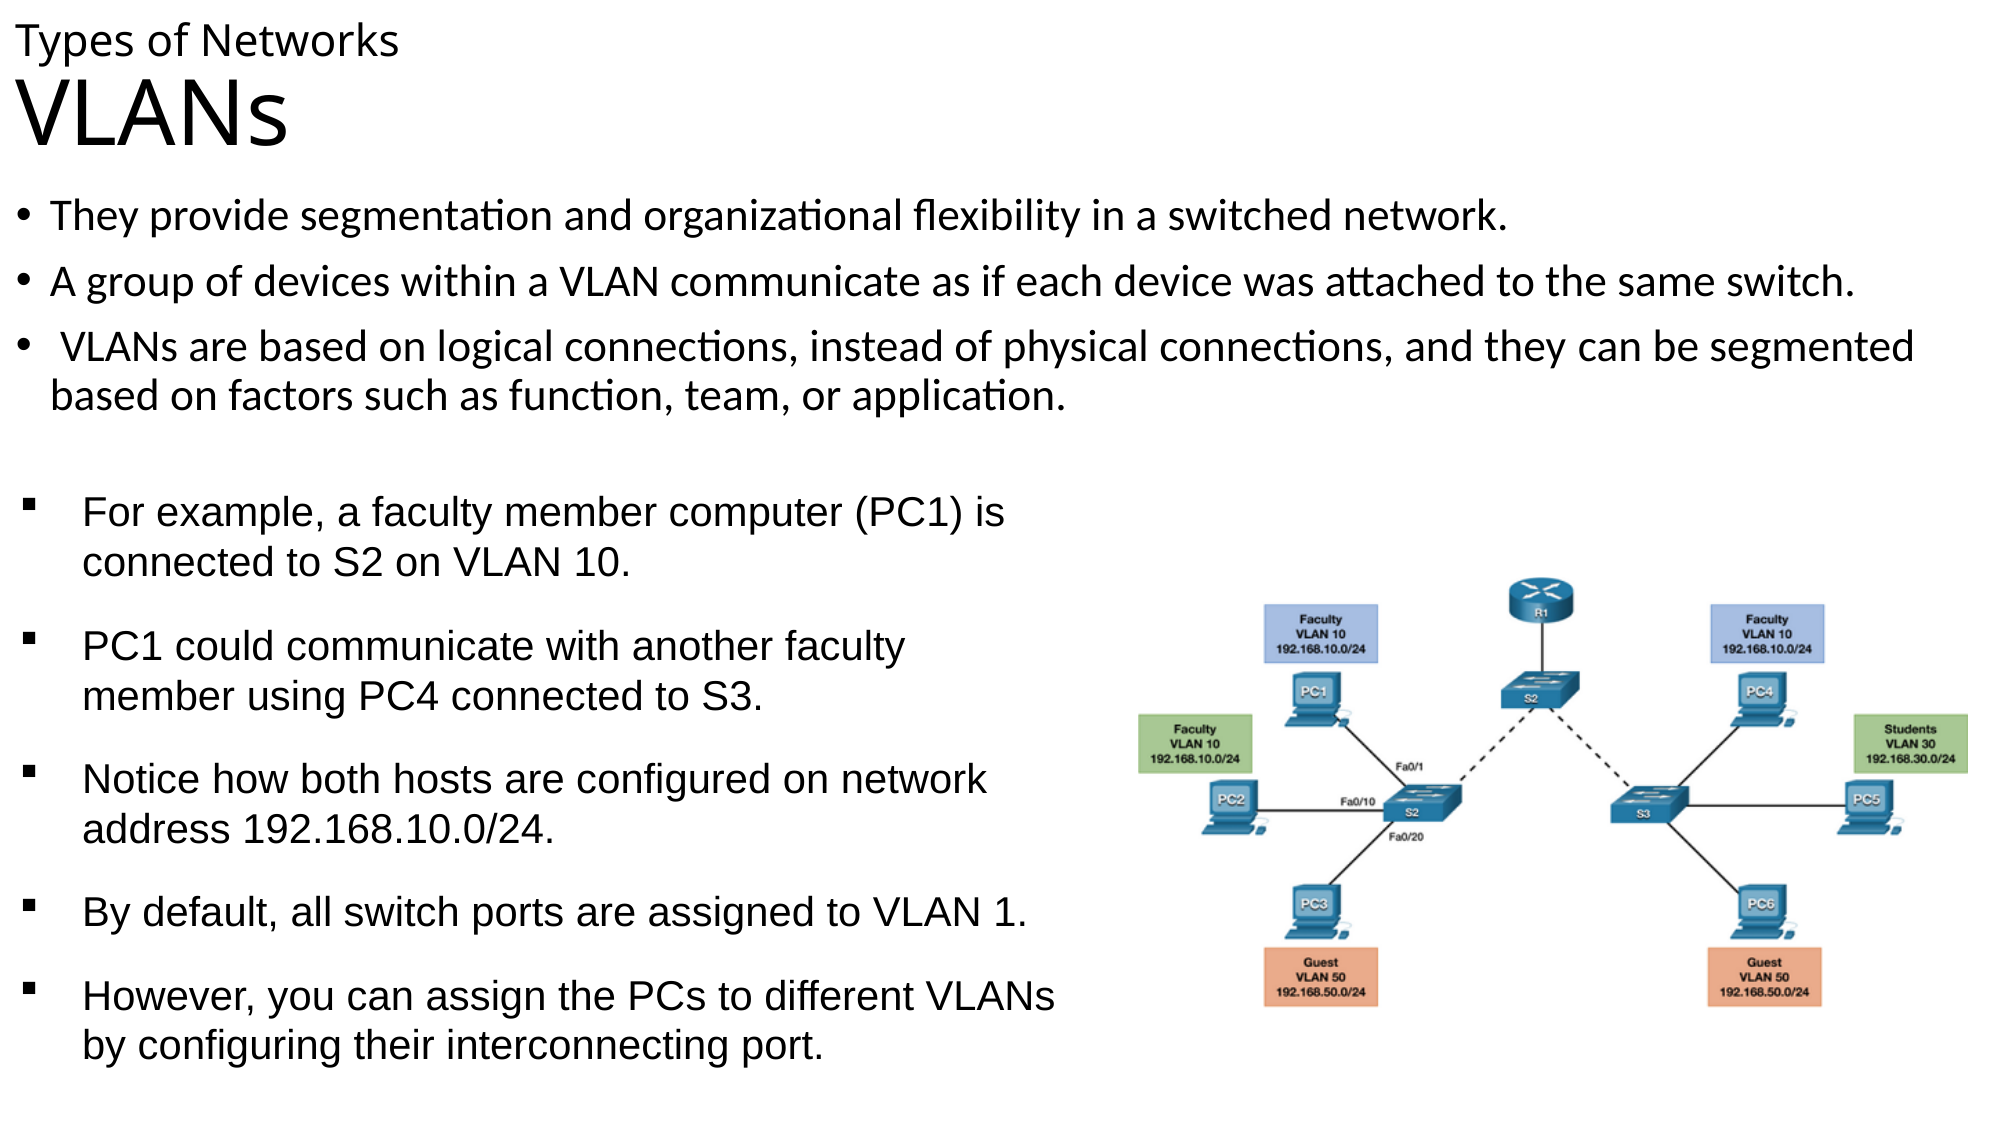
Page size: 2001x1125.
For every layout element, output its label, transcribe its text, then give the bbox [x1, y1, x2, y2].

title Types of Networks VLANs [0, 9, 1332, 175]
list They provide segmentation and organizational flexibility in a switched network. A group of devices within a VLAN communicate as if each device was attached to the same switch. VLANs are based on logical connections, instead of physical connections, and they can be segmented based on factors such as function, team, or application. [0, 184, 1935, 464]
picture [1138, 577, 1968, 1008]
text_box For example, a faculty member computer (PC1) is connected to S2 on VLAN 10. PC1 could communicate with another faculty member using PC4 connected to S3. Notice how both hosts are configured on network address 192.168.10.0/24. By default, all switch ports are assigned to VLAN 1. However, you can assign the PCs to different VLANs by configuring their interconnecting port. [0, 474, 1077, 1079]
